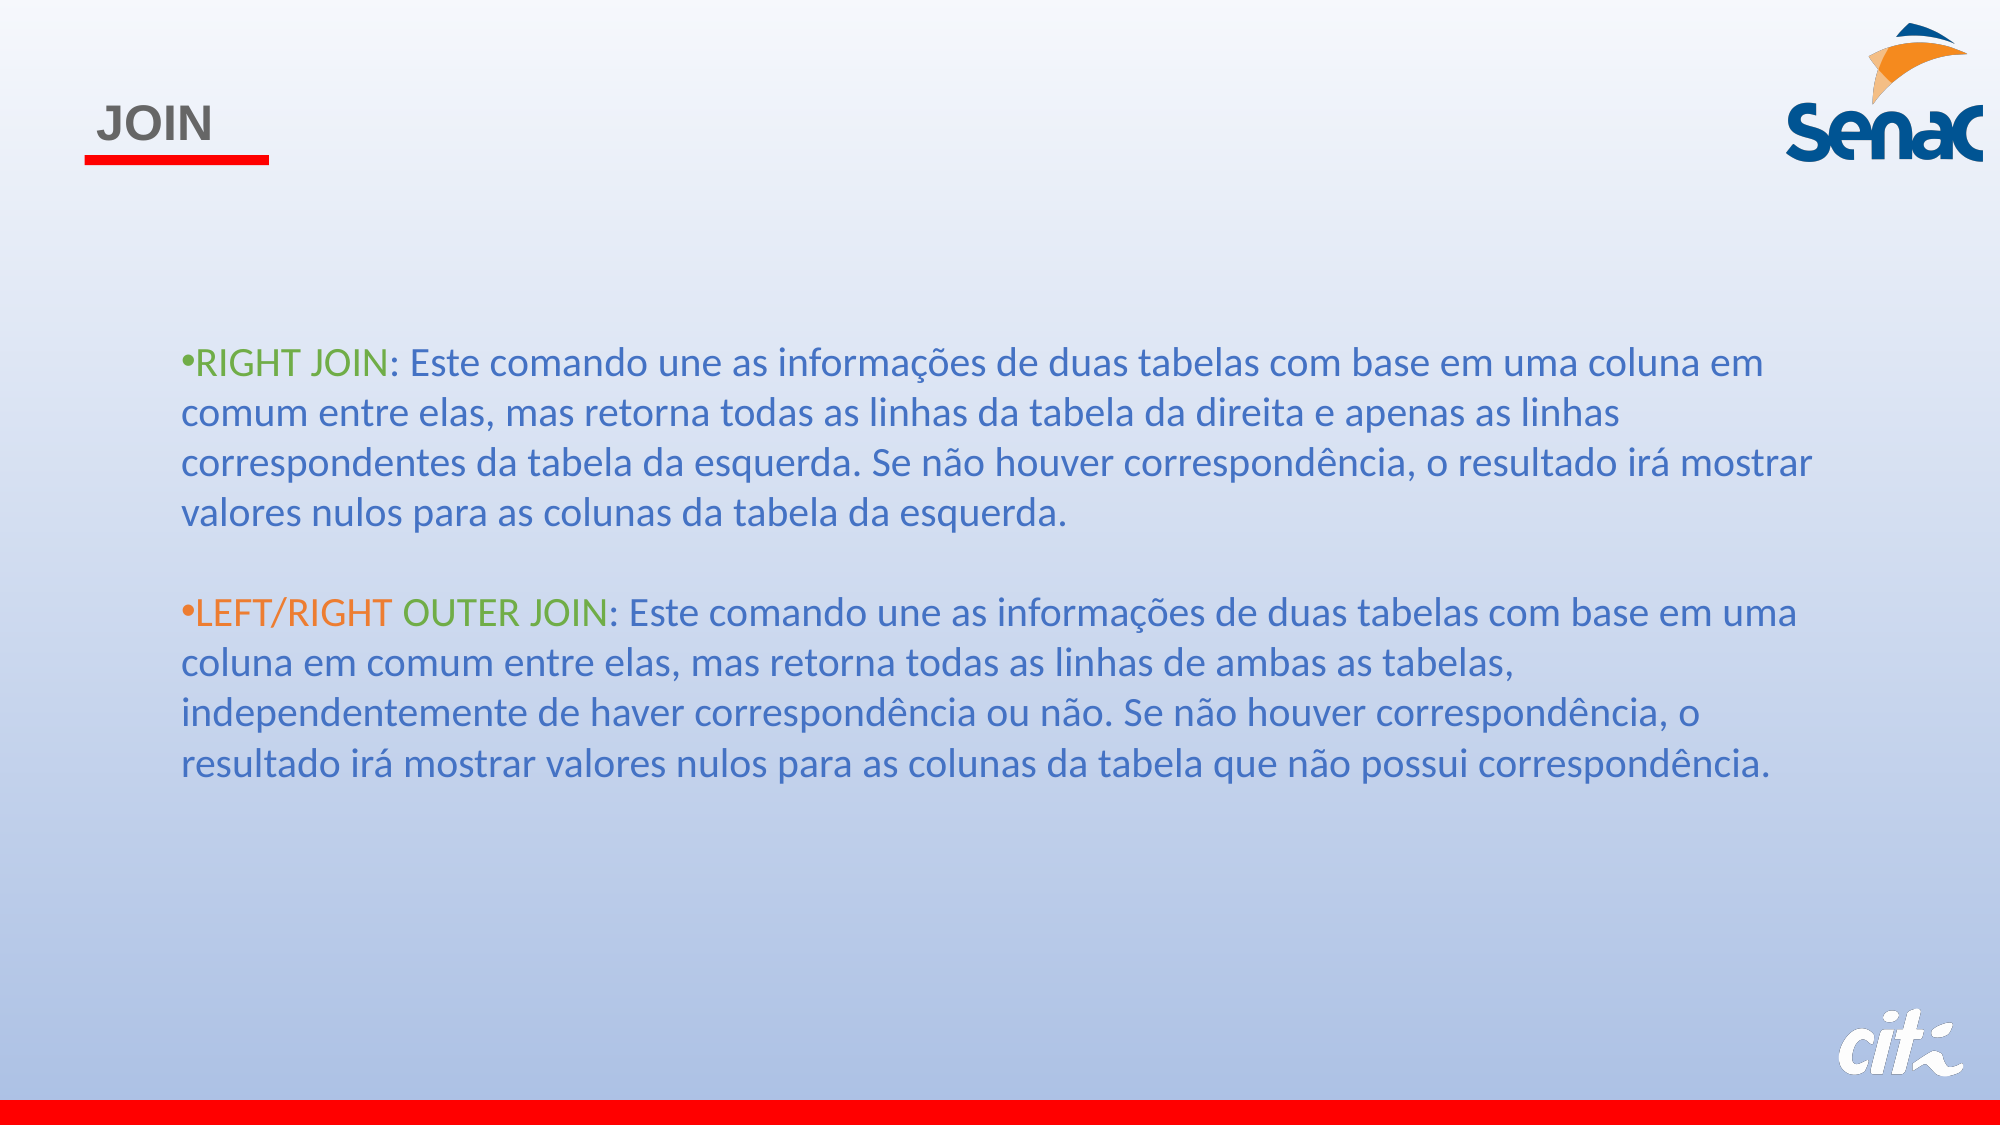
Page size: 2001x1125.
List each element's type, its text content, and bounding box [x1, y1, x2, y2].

text_box [84, 155, 96, 166]
picture [1838, 1008, 1964, 1077]
picture [1785, 23, 1983, 162]
text_box JOIN [96, 90, 565, 170]
text_box RIGHT JOIN: Este comando une as informações de duas tabelas com base em uma coluna em comum entre elas, mas retorna todas as linhas da tabela da direita e apenas as linhas correspondentes da tabela da esquerda. Se não houver correspondência, o resultado irá mostrar valores nulos para as colunas da tabela da esquerda. LEFT/RIGHT OUTER JOIN: Este comando une as informações de duas tabelas com base em uma coluna em comum entre elas, mas retorna todas as linhas de ambas as tabelas, independentemente de haver correspondência ou não. Se não houver correspondência, o resultado irá mostrar valores nulos para as colunas da tabela que não possui correspondência. [166, 327, 1834, 793]
text_box [0, 1100, 2000, 1125]
